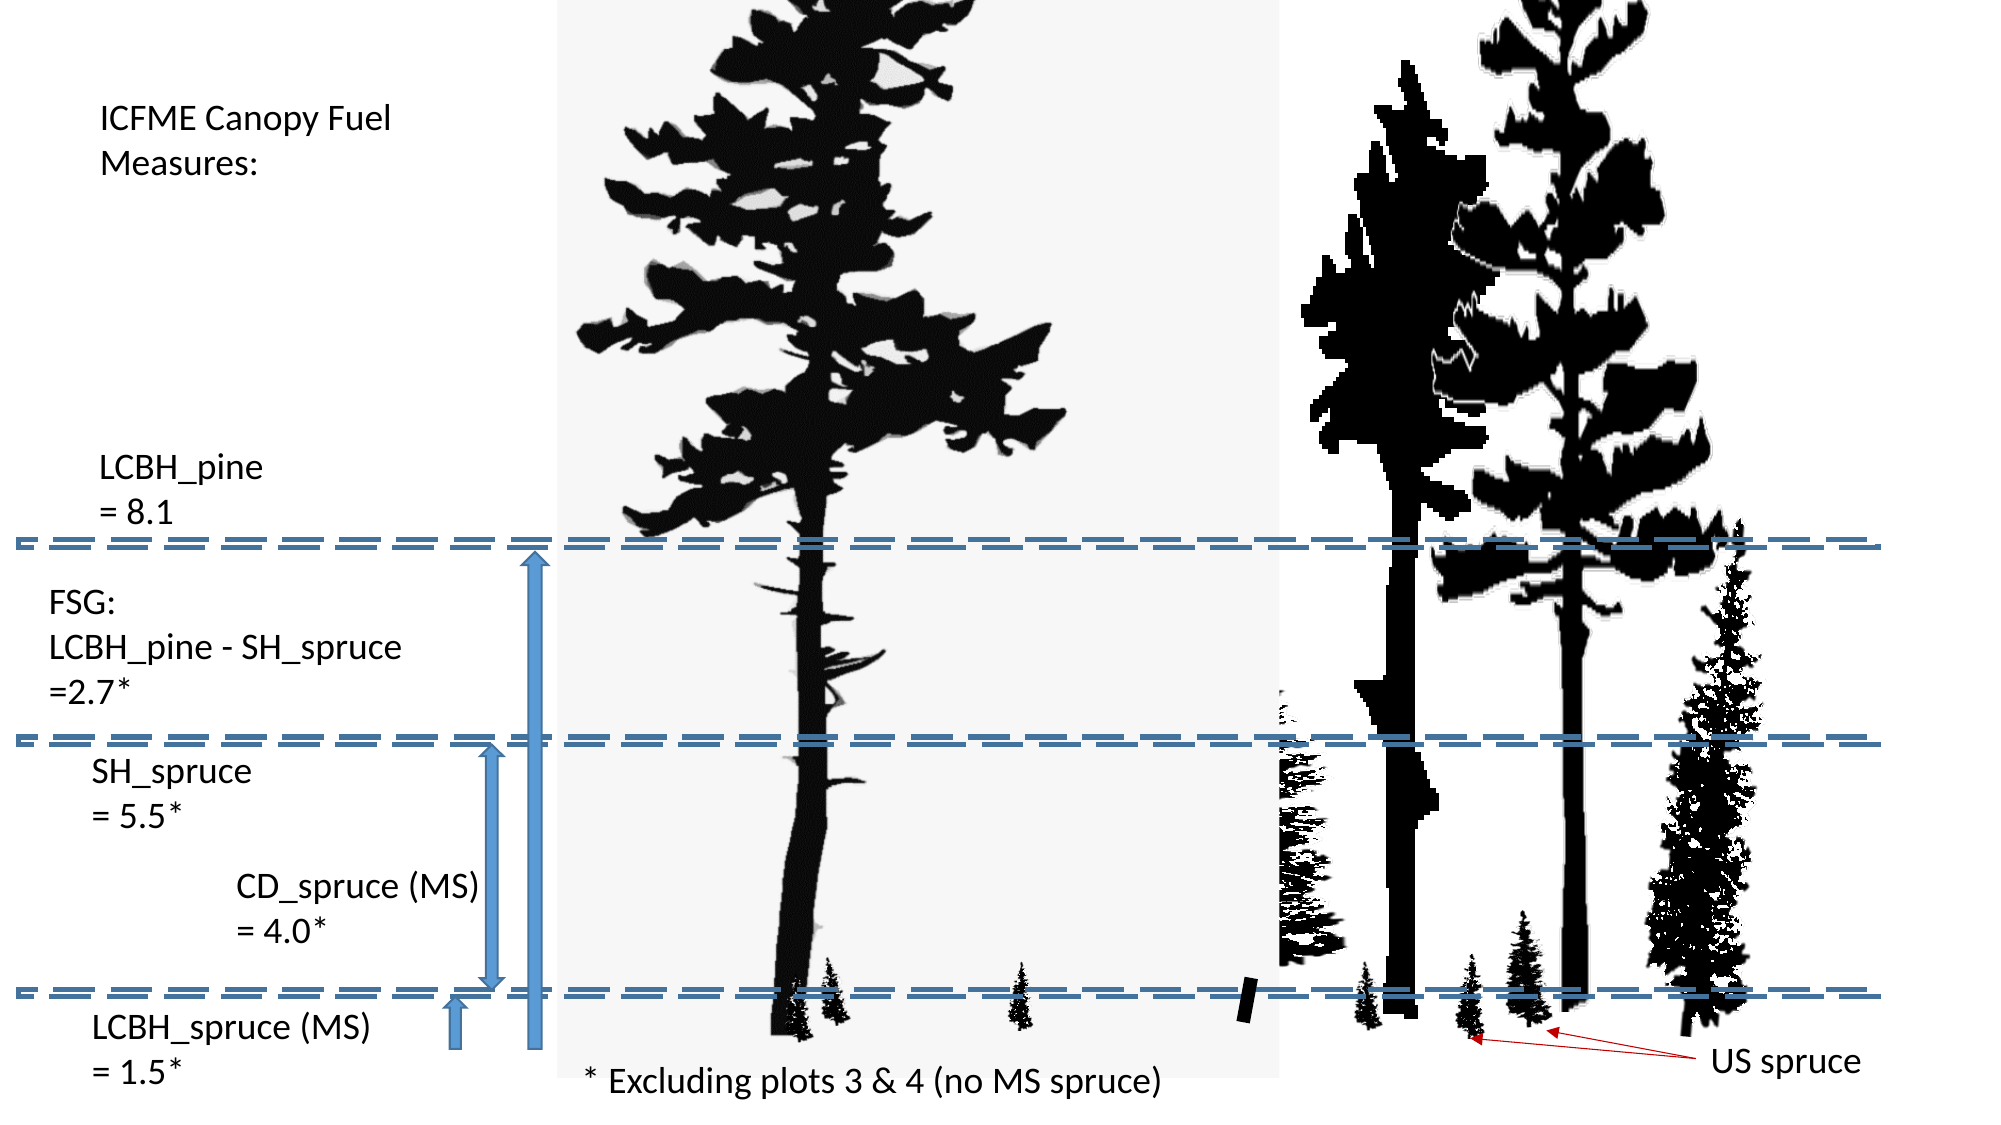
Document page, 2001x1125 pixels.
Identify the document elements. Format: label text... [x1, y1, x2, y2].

picture [425, 0, 1944, 1078]
text_box [527, 1028, 543, 1050]
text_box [1470, 1038, 1695, 1059]
text_box [18, 736, 425, 746]
text_box ICFME Canopy Fuel Measures: [85, 85, 408, 191]
text_box [18, 988, 425, 998]
text_box US spruce [1695, 1039, 1877, 1089]
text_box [1546, 1030, 1695, 1038]
text_box [18, 539, 425, 548]
text_box * Excluding plots 3 & 4 (no MS spruce) [566, 1050, 1315, 1109]
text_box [1243, 977, 1252, 1023]
text_box [448, 1028, 462, 1050]
